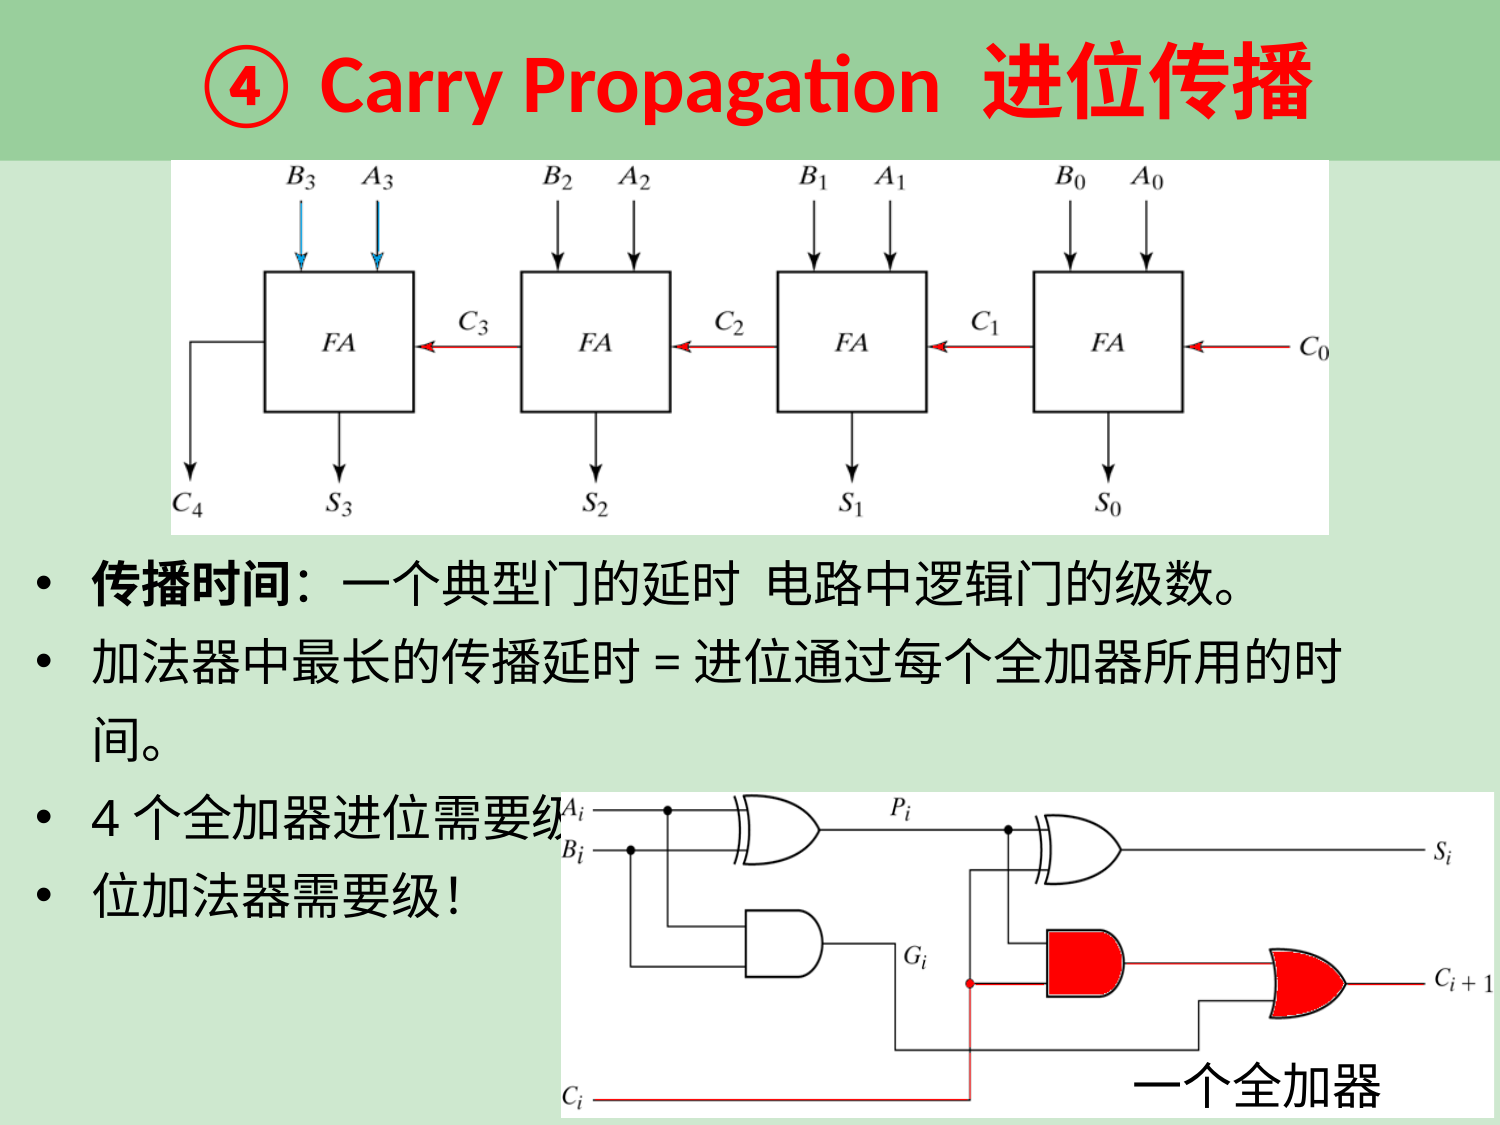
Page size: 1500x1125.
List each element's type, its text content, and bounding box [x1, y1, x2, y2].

title ④ Carry Propagation 进位传播 [17, 15, 1489, 143]
picture [170, 160, 1329, 536]
picture [560, 792, 1495, 1118]
